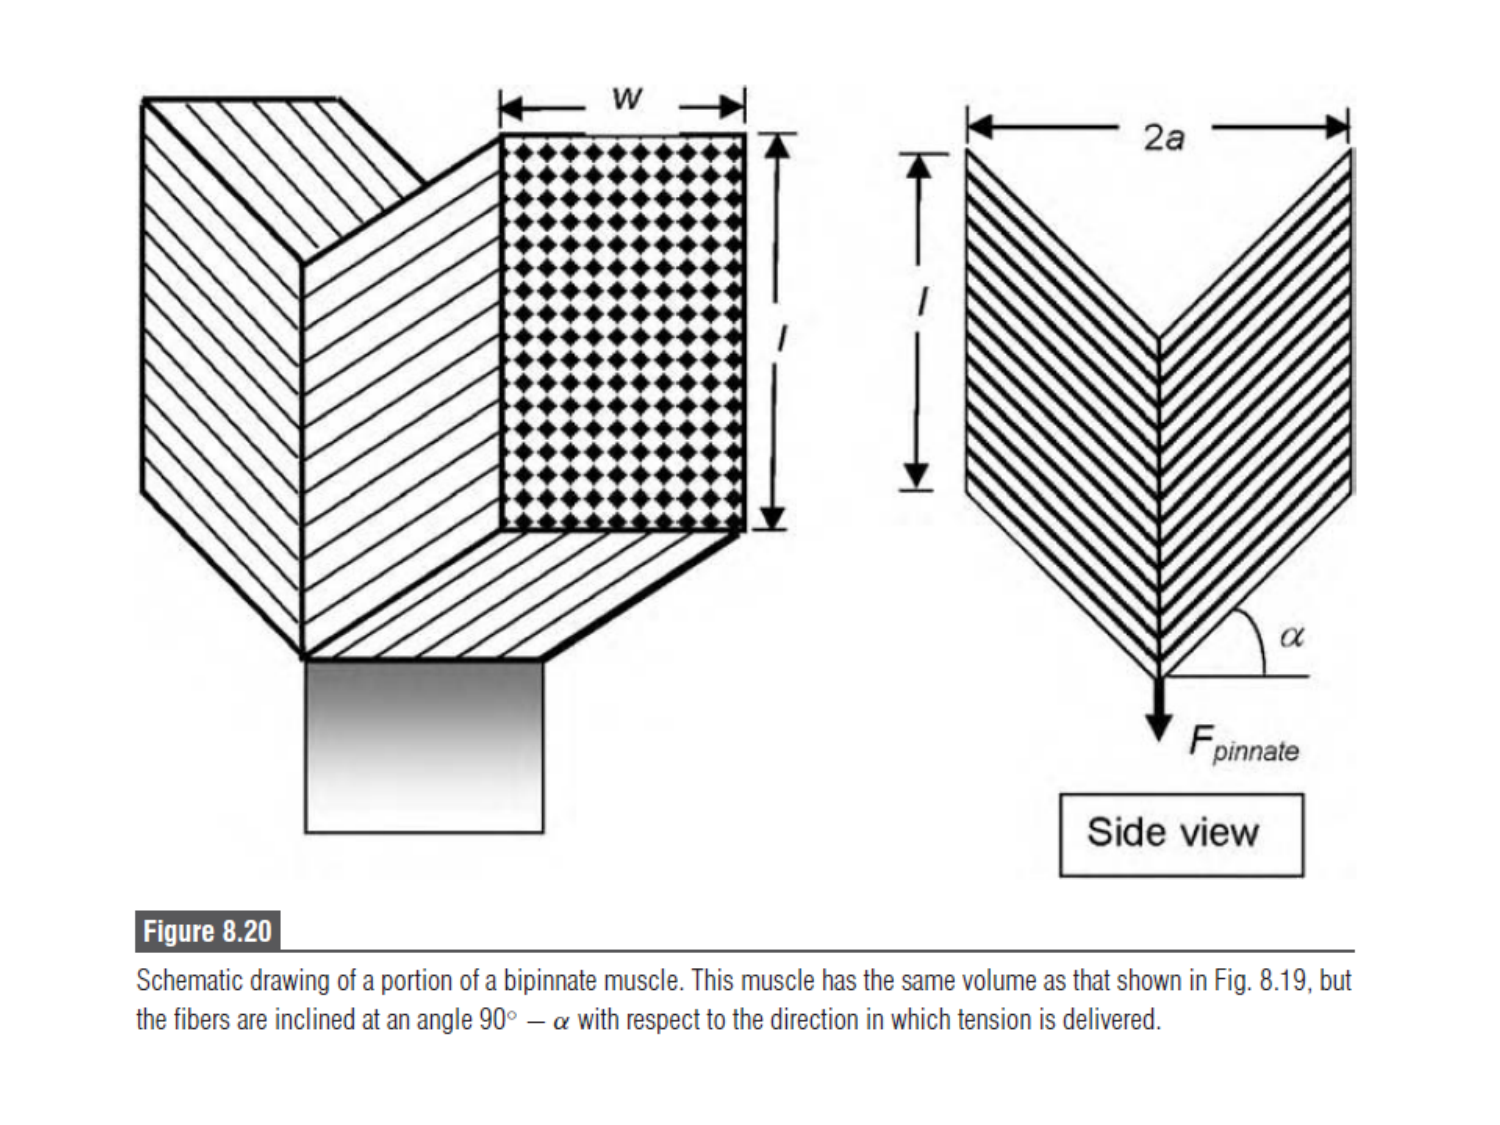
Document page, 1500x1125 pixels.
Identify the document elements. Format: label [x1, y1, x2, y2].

picture [76, 49, 1424, 1076]
